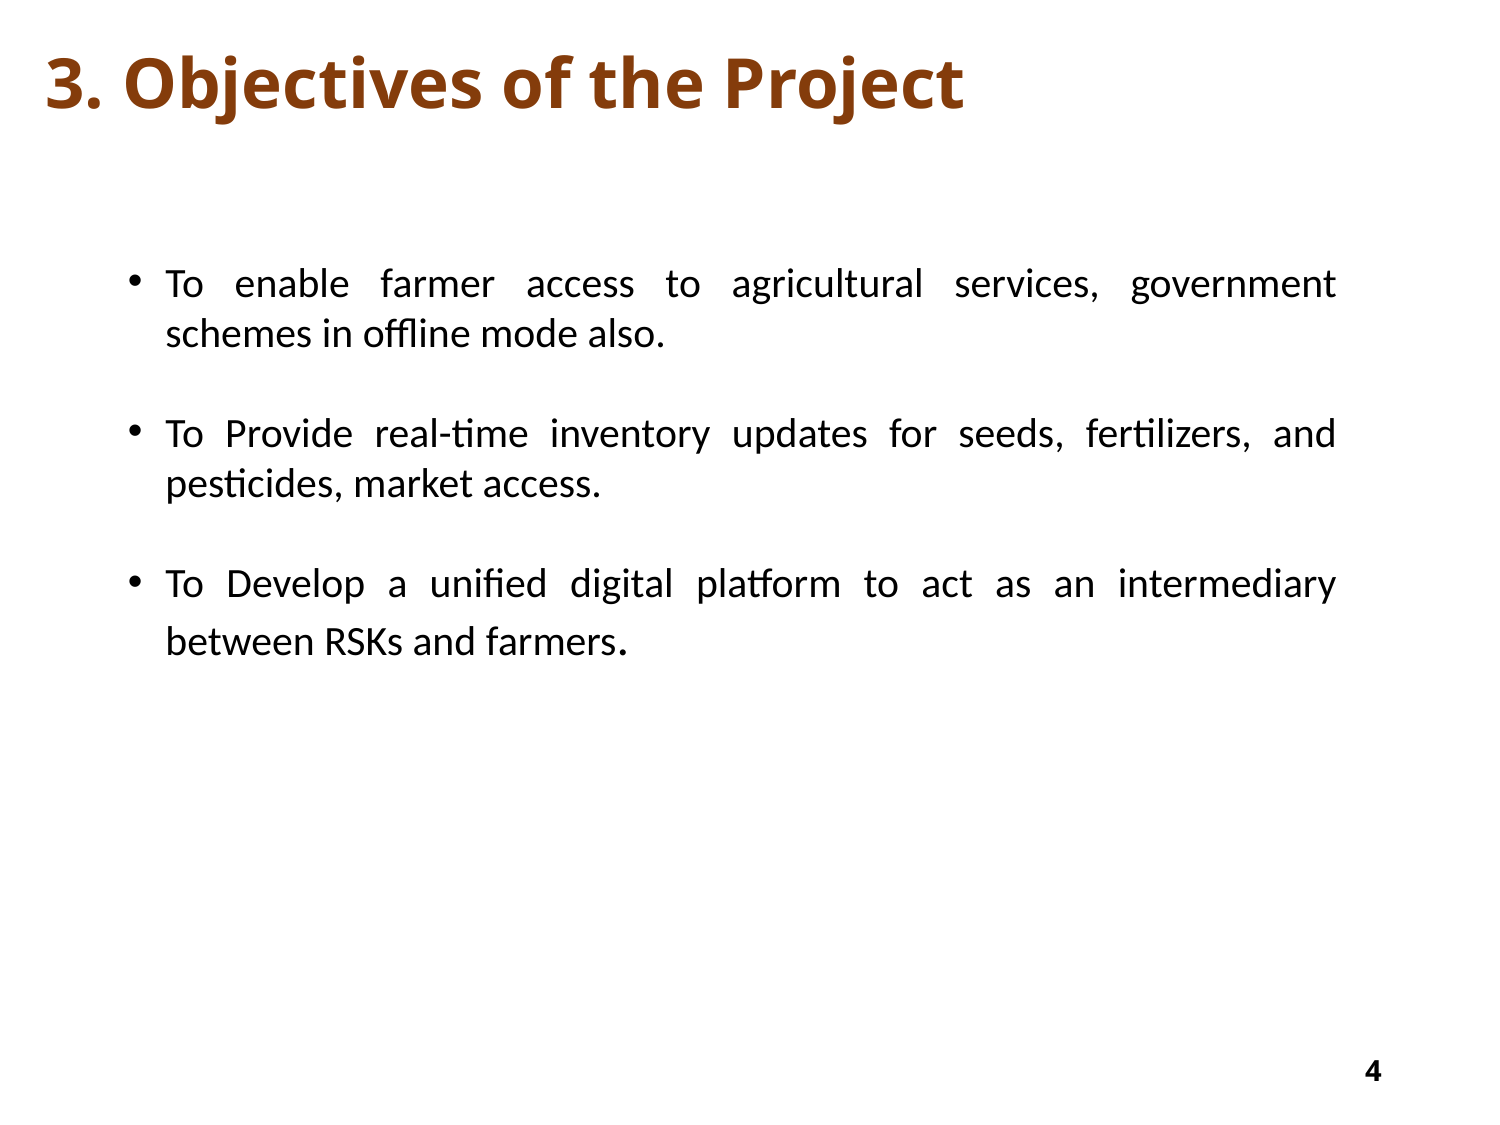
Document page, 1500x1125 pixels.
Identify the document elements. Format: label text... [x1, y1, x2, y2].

slide_number 4 [1059, 1042, 1397, 1103]
list To enable farmer access to agricultural services, government schemes in offline mode also. To Provide real-time inventory updates for seeds, fertilizers, and pesticides, market access. To Develop a unified digital platform to act as an intermediary between RSKs and farmers. [112, 197, 1353, 1000]
title 3. Objectives of the Project [30, 40, 1325, 131]
